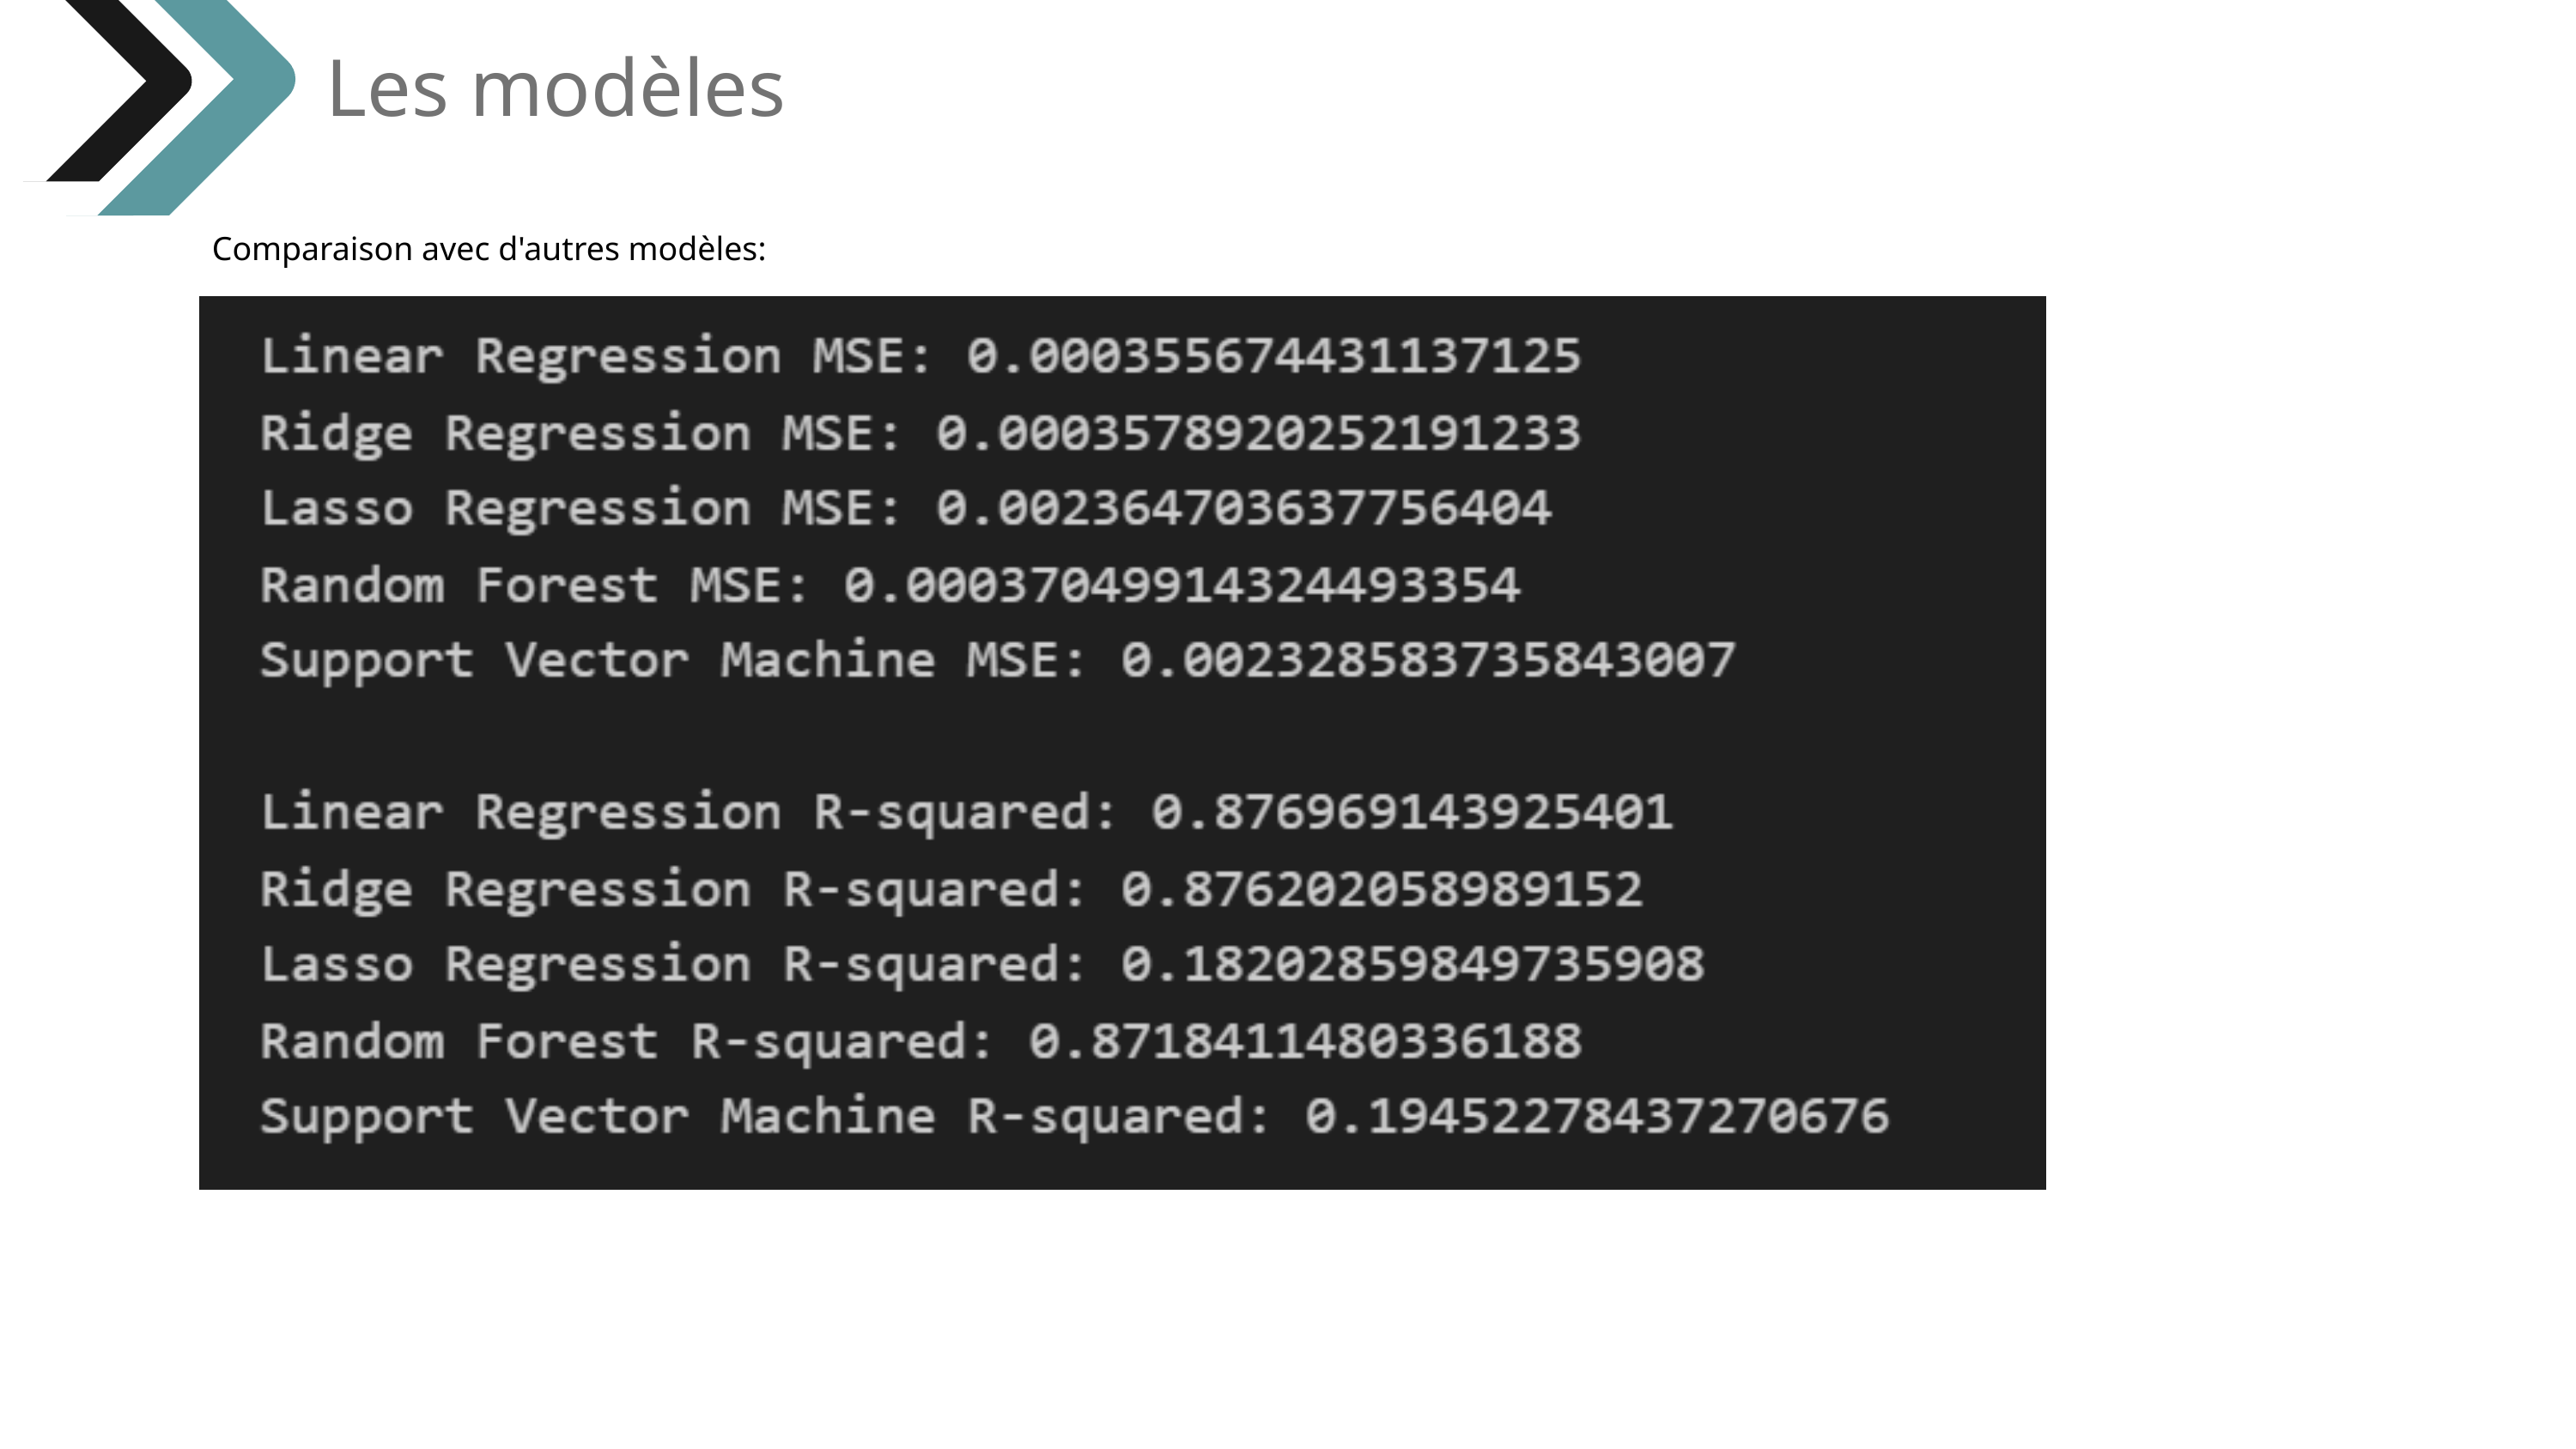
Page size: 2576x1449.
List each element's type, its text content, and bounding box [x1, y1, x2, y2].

text_box Comparaison avec d'autres modèles: [199, 221, 843, 274]
text_box Les modèles [313, 56, 1464, 138]
text_box [66, 0, 297, 217]
text_box [22, 0, 193, 183]
picture [199, 296, 2046, 1190]
